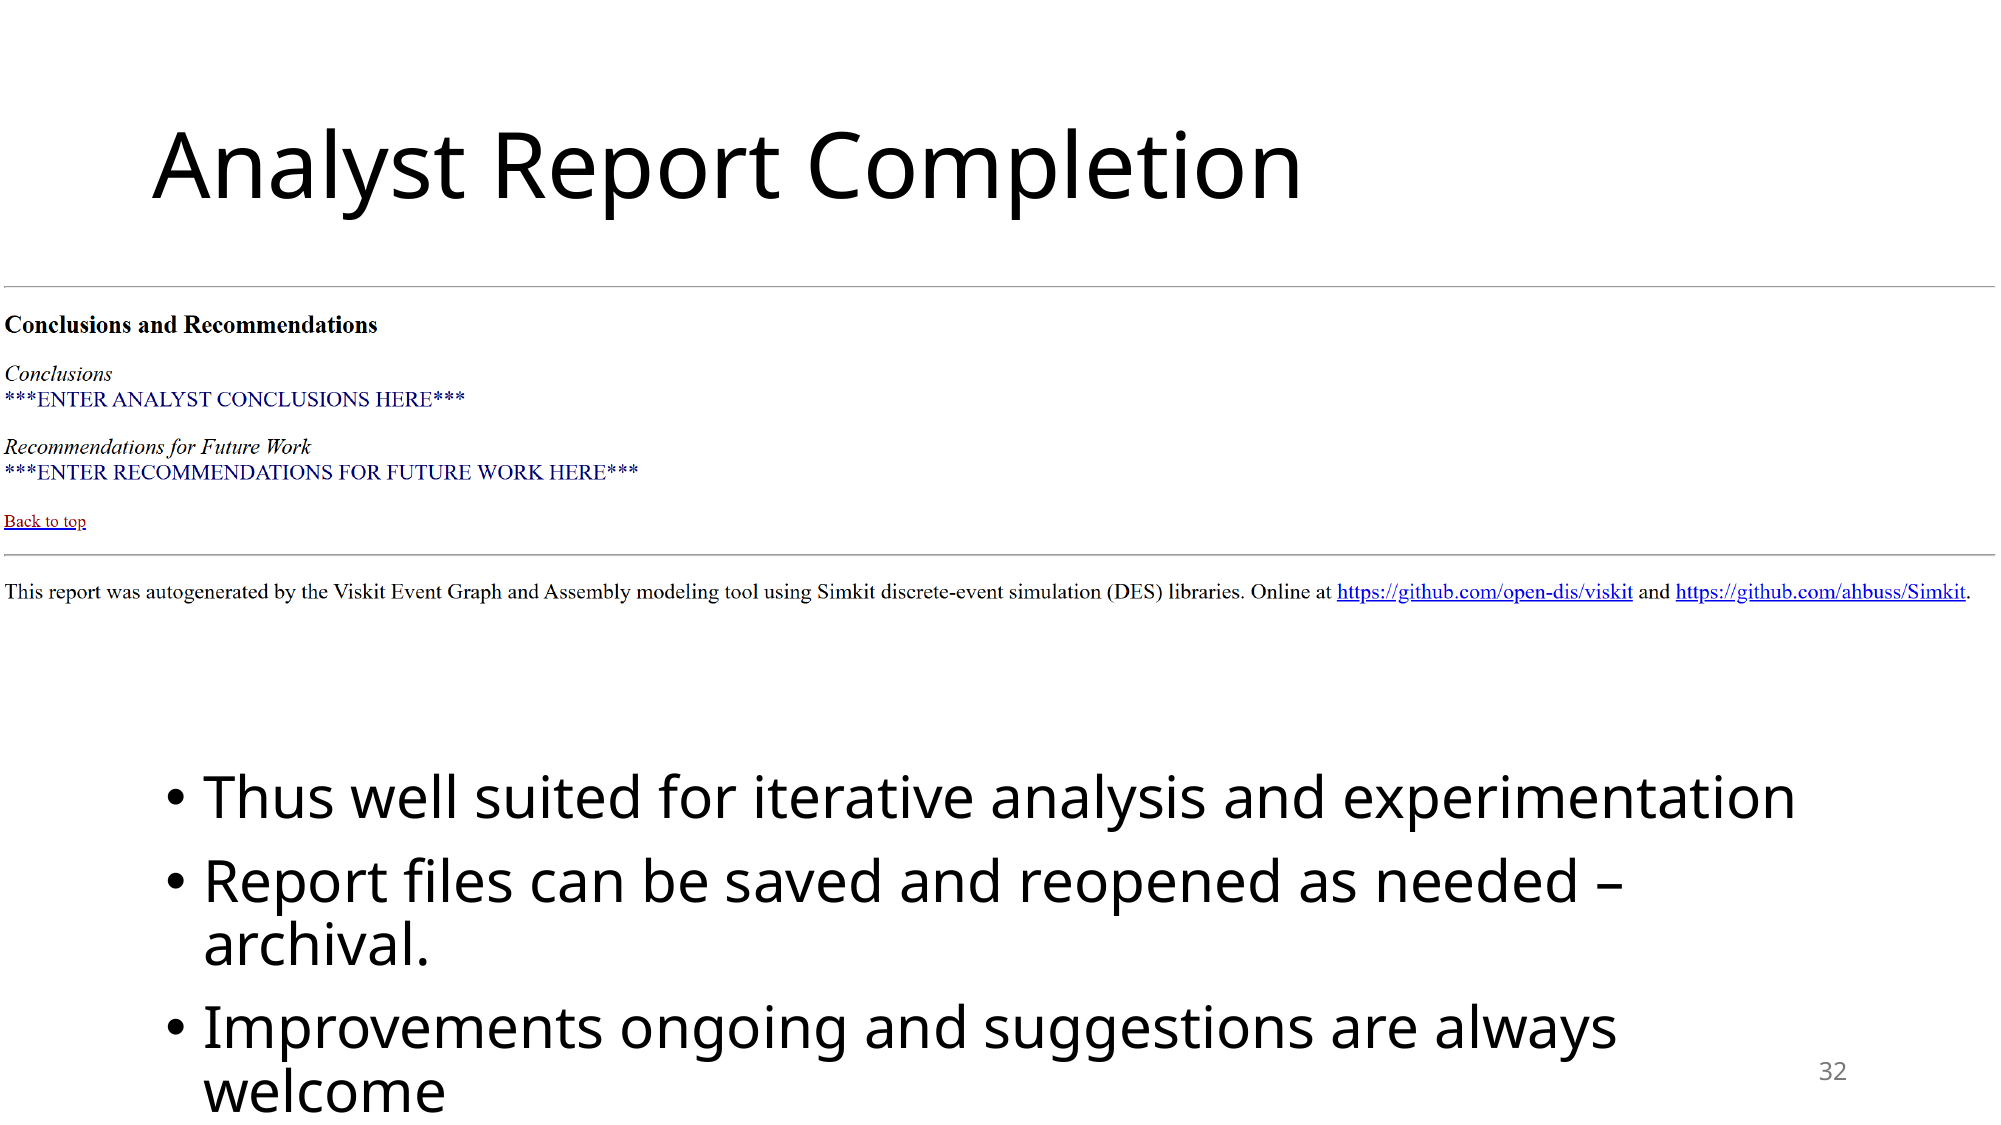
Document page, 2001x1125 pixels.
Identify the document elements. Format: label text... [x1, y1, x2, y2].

title Analyst Report Completion [137, 59, 1863, 274]
picture [0, 274, 1997, 620]
slide_number 32 [1412, 1042, 1863, 1103]
list Thus well suited for iterative analysis and experimentation Report files can be saved and reopened as needed – archival. Improvements ongoing and suggestions are always welcome [150, 760, 1876, 1043]
